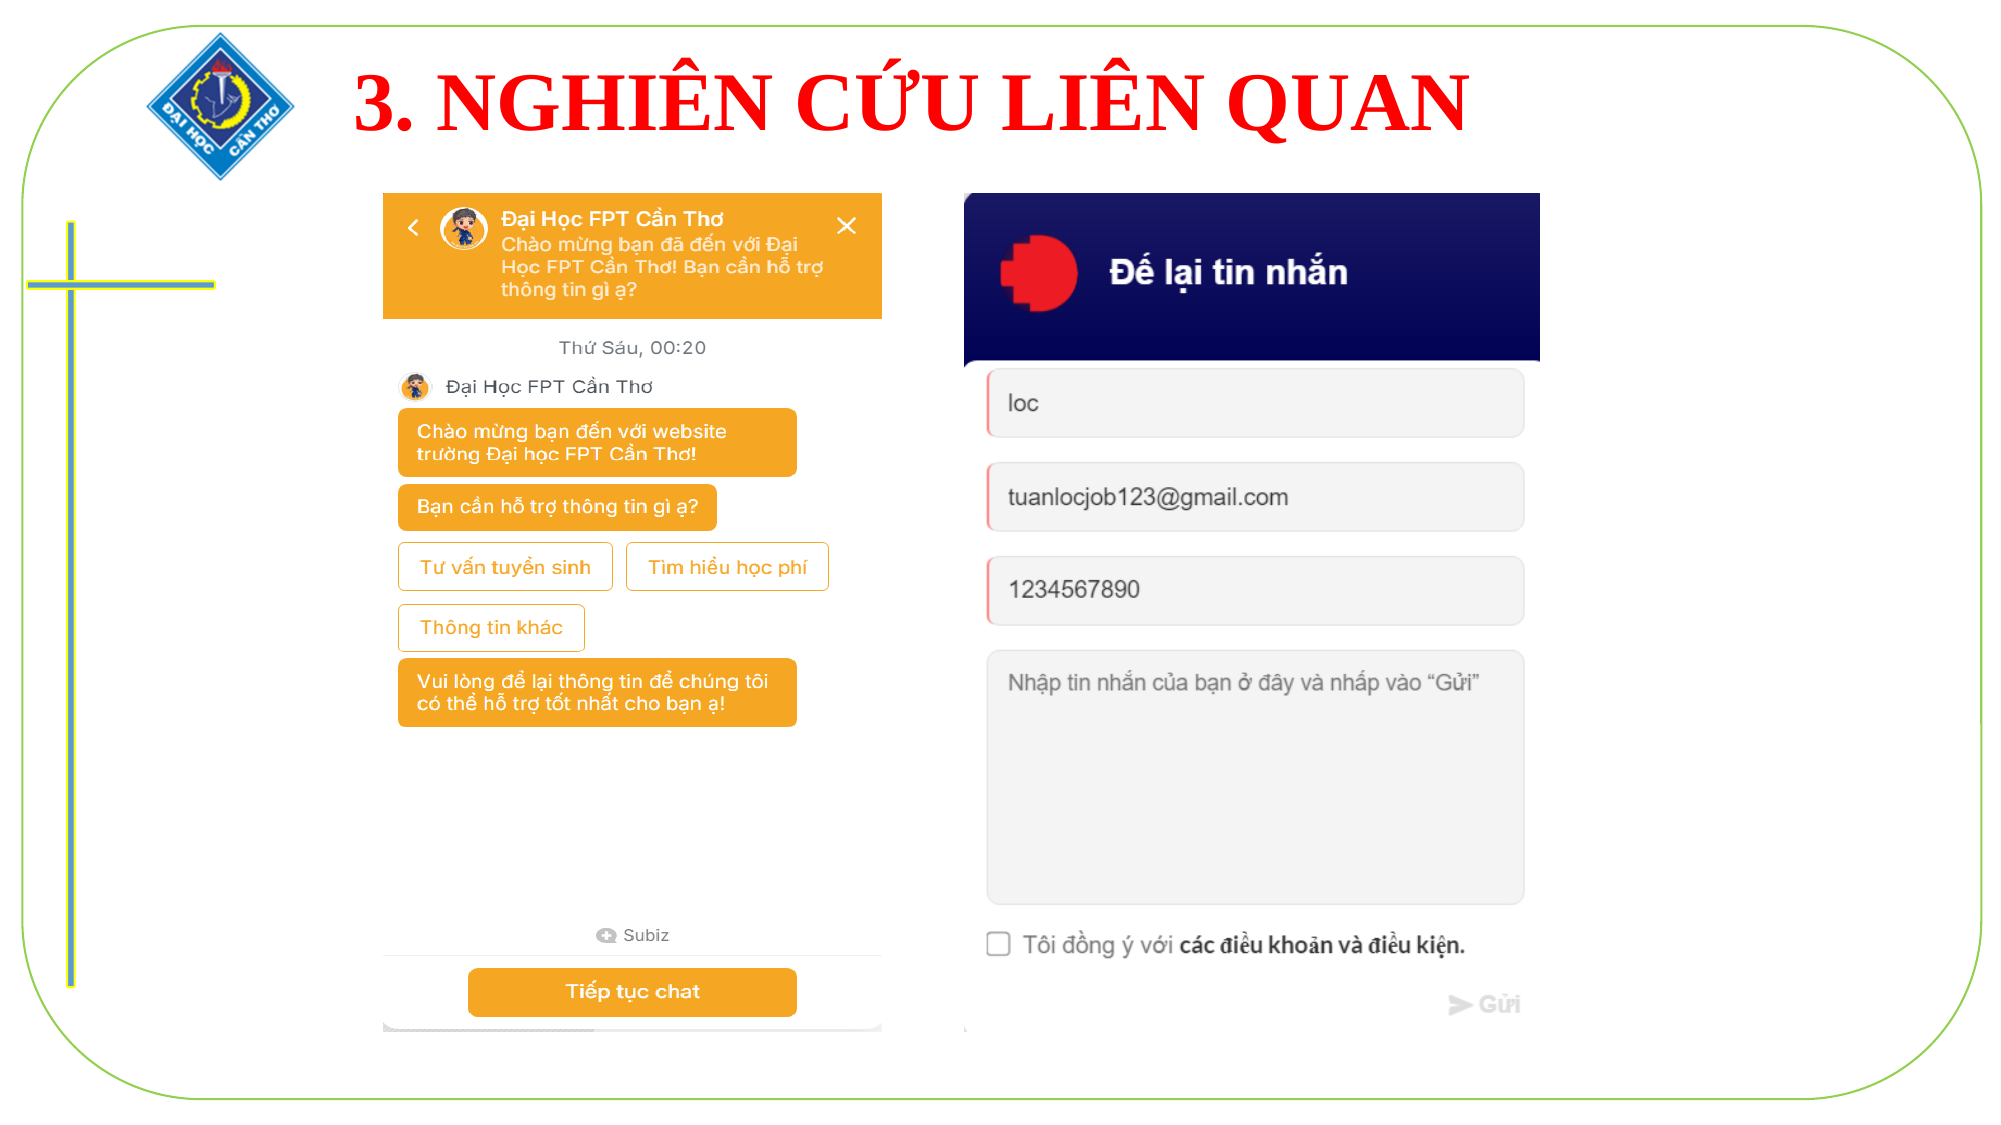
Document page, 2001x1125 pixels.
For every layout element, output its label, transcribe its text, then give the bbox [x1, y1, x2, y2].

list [383, 193, 882, 1032]
picture [146, 32, 295, 181]
title 3. NGHIÊN CỨU LIÊN QUAN [338, 51, 1863, 278]
picture [964, 193, 1540, 1032]
